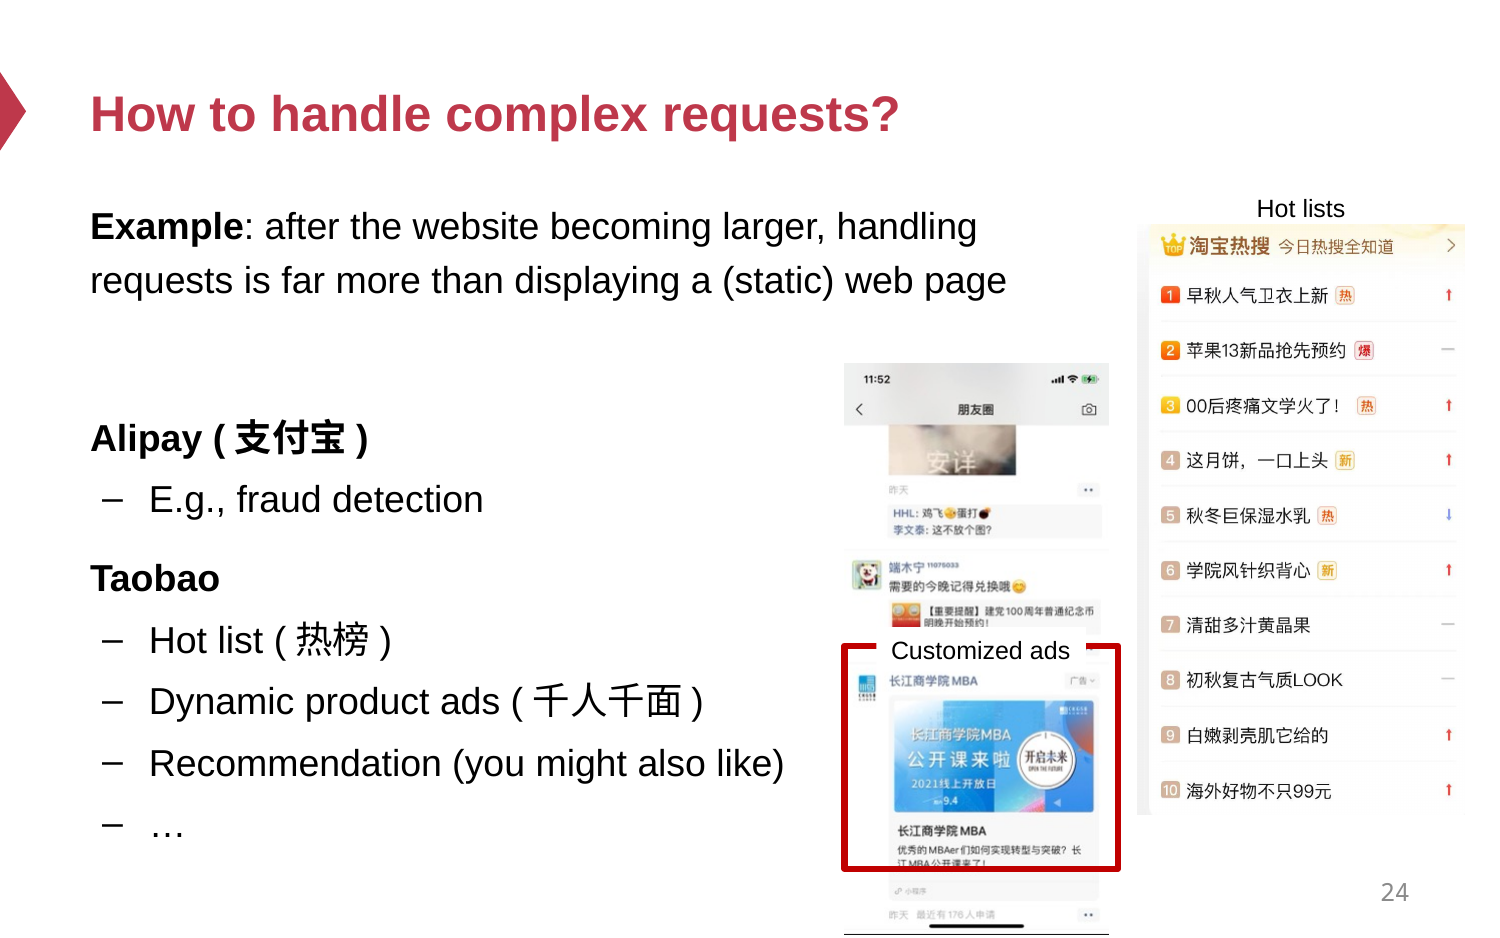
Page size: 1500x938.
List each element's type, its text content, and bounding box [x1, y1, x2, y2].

picture [1137, 224, 1465, 815]
text_box [1113, 644, 1120, 871]
list Example: after the website becoming larger, handling requests is far more than displaying a (static) web page Alipay (支付宝) E.g., fraud detection Taobao Hot list (热榜) Dynamic product ads (千人千面) Recommendation (you might also like) … [75, 185, 1075, 869]
title How to handle complex requests? [75, 37, 1425, 186]
text_box Hot lists [1241, 185, 1361, 223]
picture [844, 363, 1109, 935]
slide_number 24 [1113, 868, 1425, 919]
